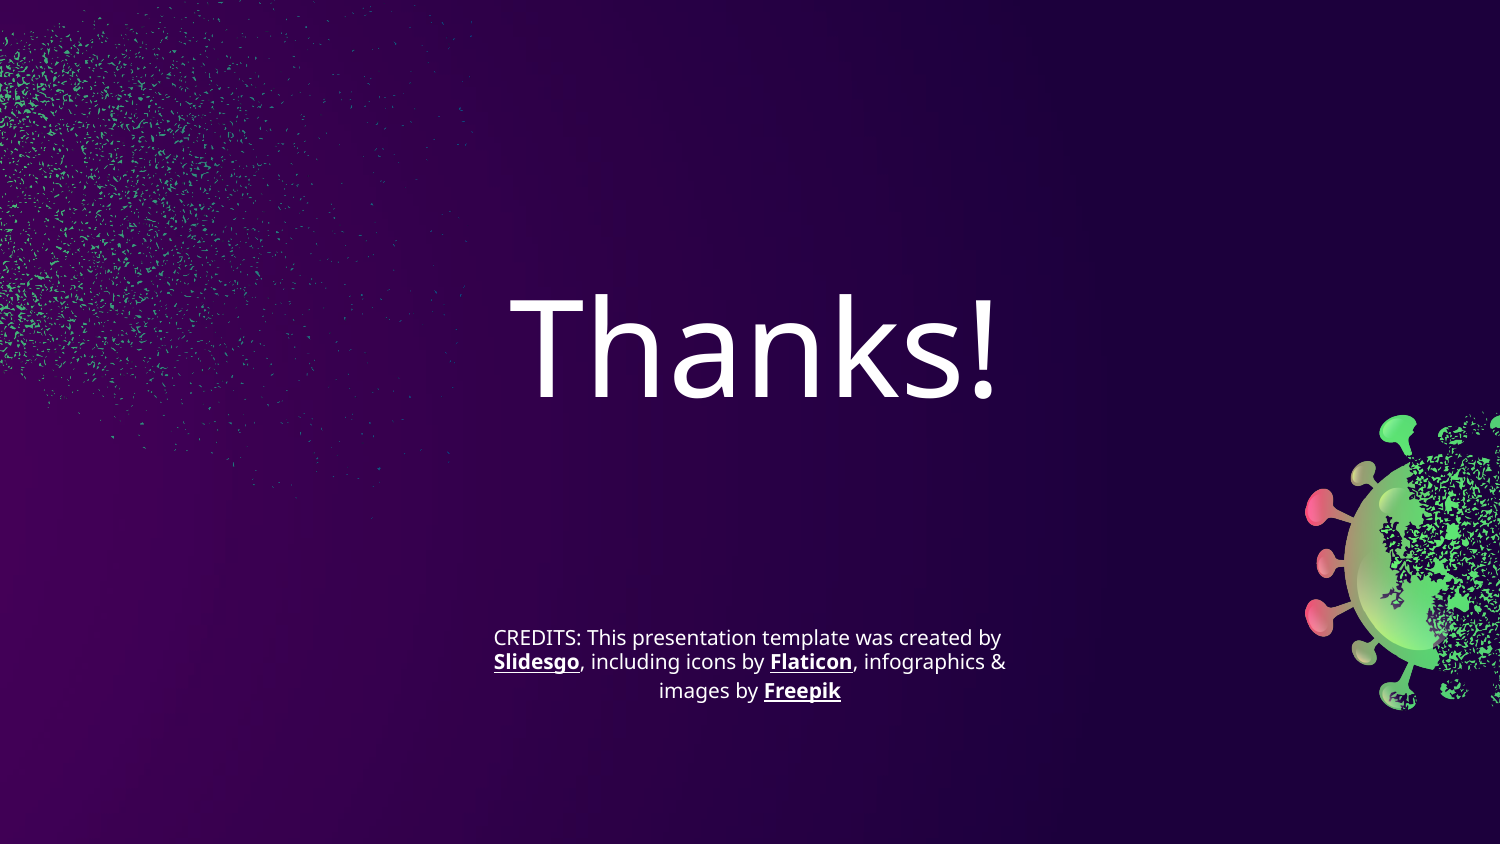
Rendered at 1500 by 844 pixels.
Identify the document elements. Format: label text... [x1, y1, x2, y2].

picture [1305, 321, 1500, 844]
title Thanks! [350, 246, 1162, 427]
picture [0, 0, 473, 519]
